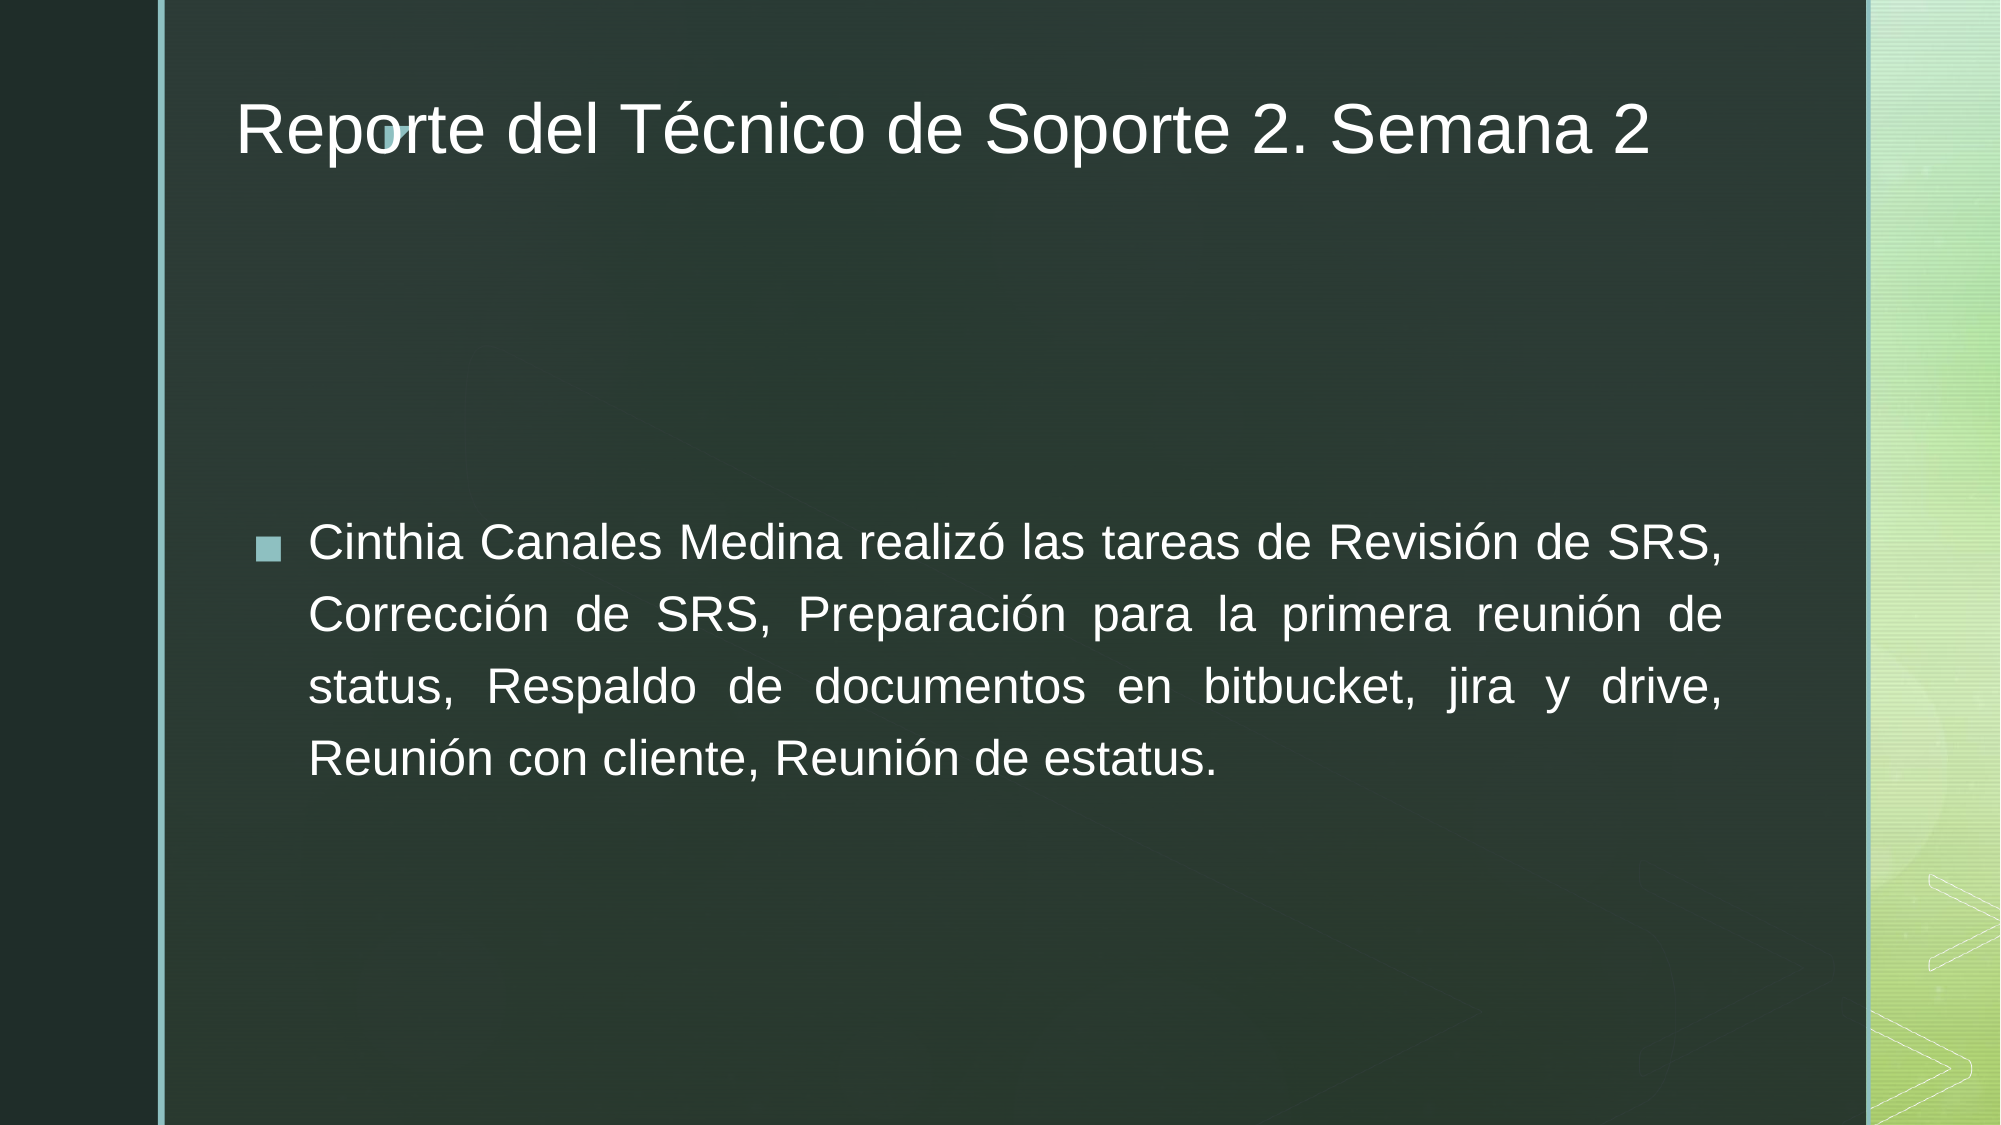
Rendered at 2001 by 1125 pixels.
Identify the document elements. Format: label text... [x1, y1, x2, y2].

picture [1871, 0, 2001, 1125]
title Reporte del Técnico de Soporte 2. Semana 2 [220, 84, 1740, 262]
list Cinthia Canales Medina realizó las tareas de Revisión de SRS, Corrección de SRS, Preparación para la primera reunión de status, Respaldo de documentos en bitbucket, jira y drive, Reunión con cliente, Reunión de estatus. [236, 360, 1740, 1017]
